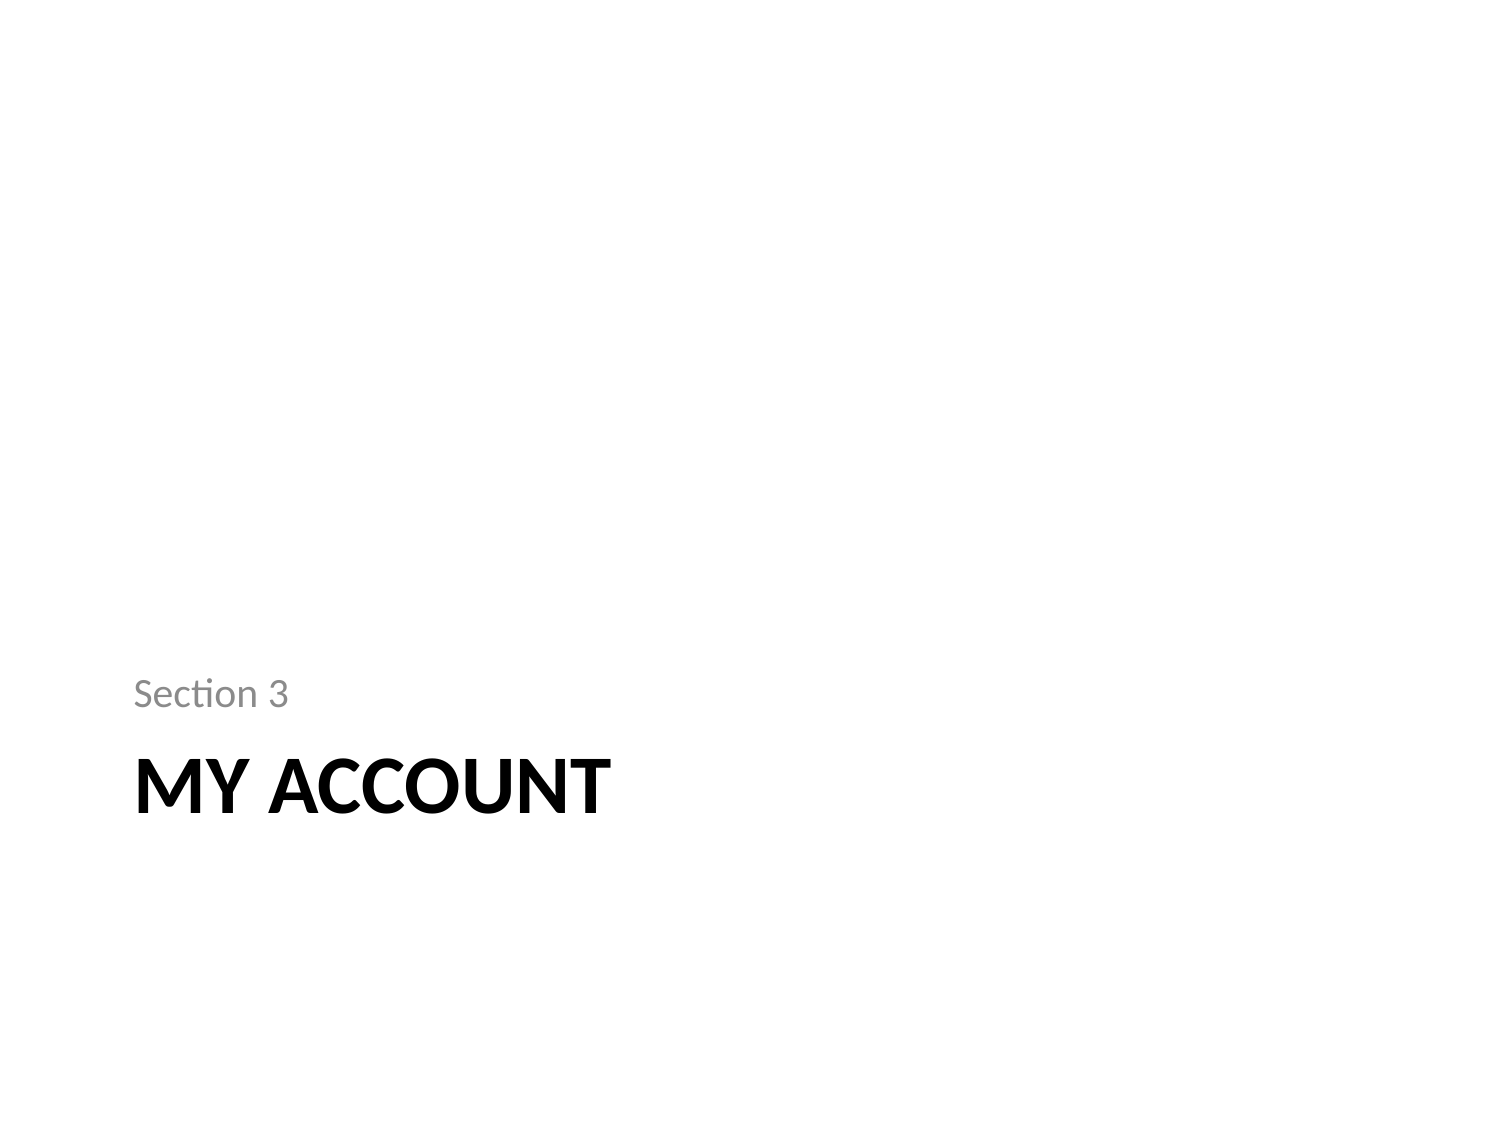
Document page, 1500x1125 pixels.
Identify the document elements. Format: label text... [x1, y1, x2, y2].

list Section 3 [118, 476, 1394, 723]
title My Account [118, 723, 1394, 947]
